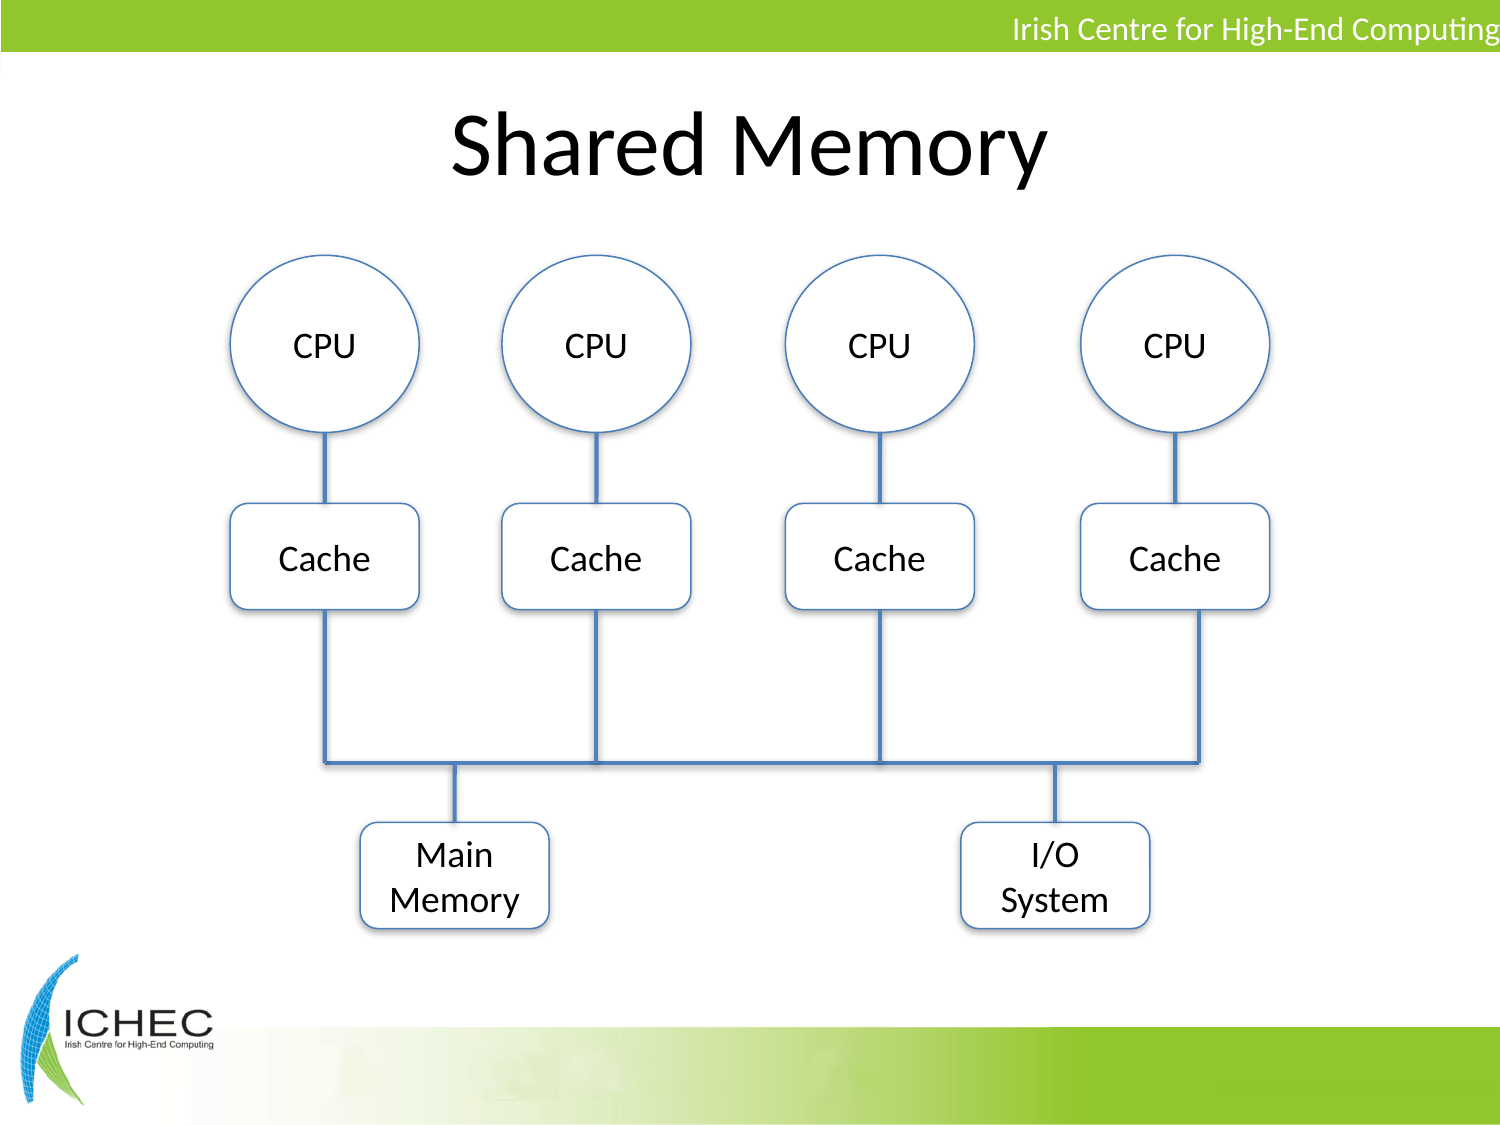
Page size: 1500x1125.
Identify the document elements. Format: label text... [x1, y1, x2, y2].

title Shared Memory [75, 45, 1425, 233]
picture [0, 0, 1500, 1125]
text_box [229, 255, 1270, 929]
